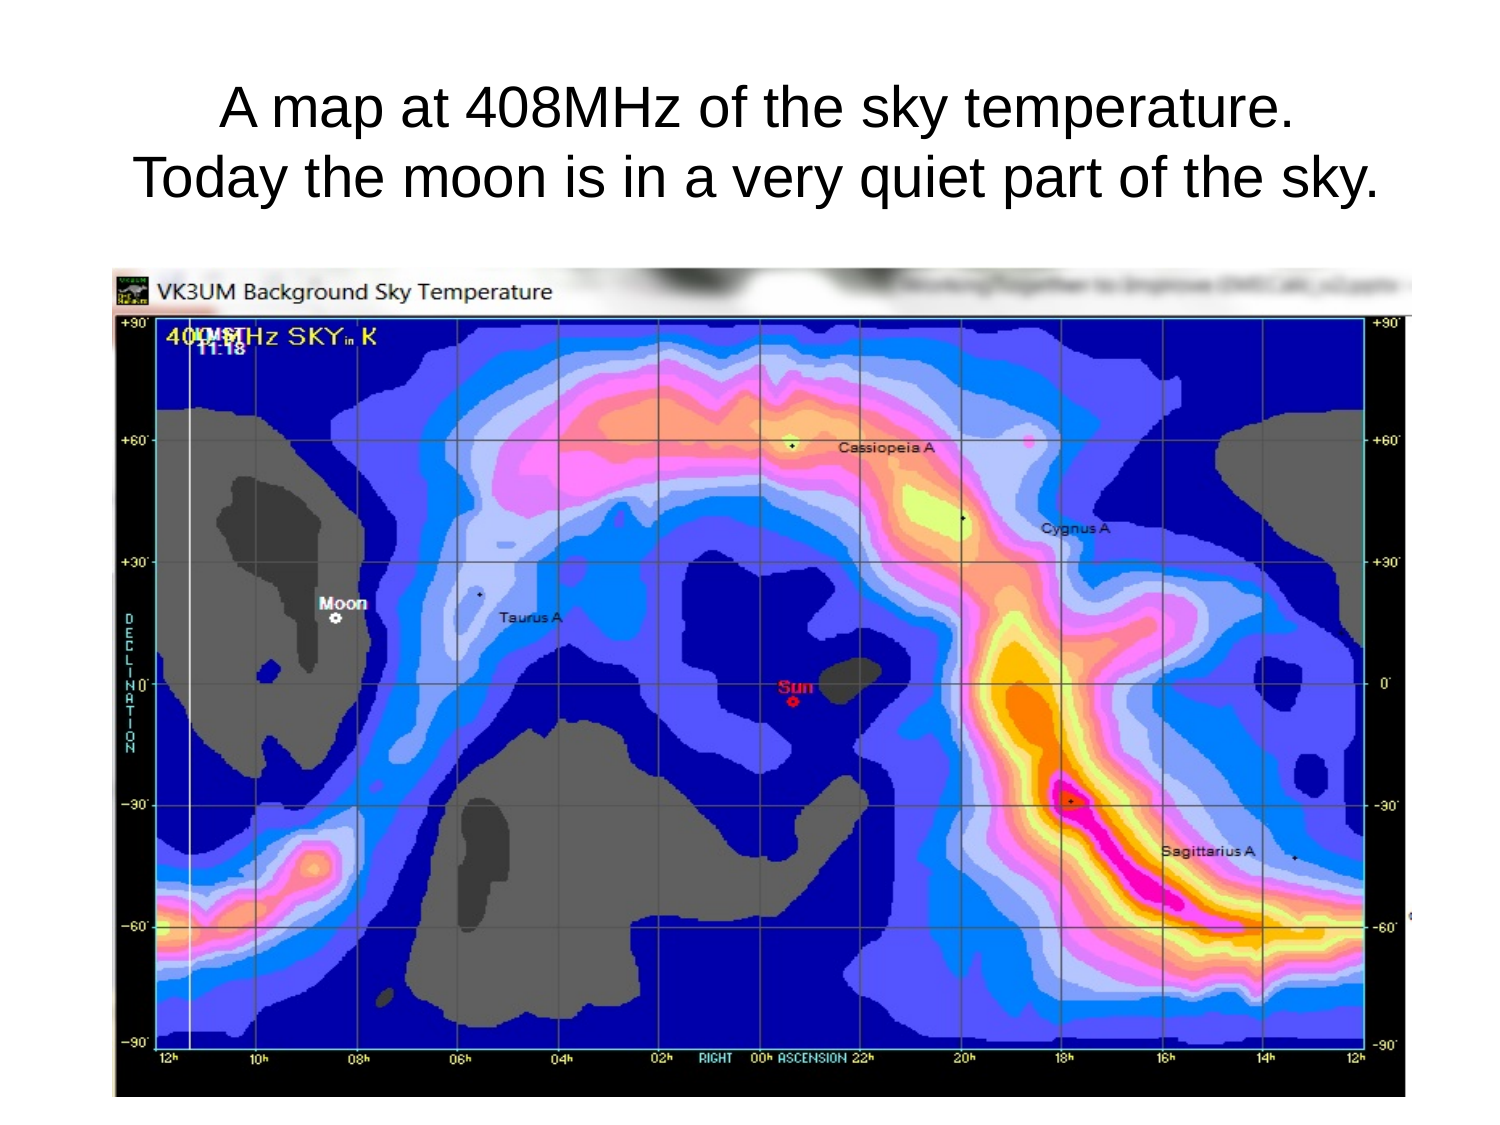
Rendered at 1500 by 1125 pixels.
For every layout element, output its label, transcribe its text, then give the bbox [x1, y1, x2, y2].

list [111, 267, 1412, 1098]
title A map at 408MHz of the sky temperature. Today the moon is in a very quiet part of the sky. [75, 45, 1425, 233]
